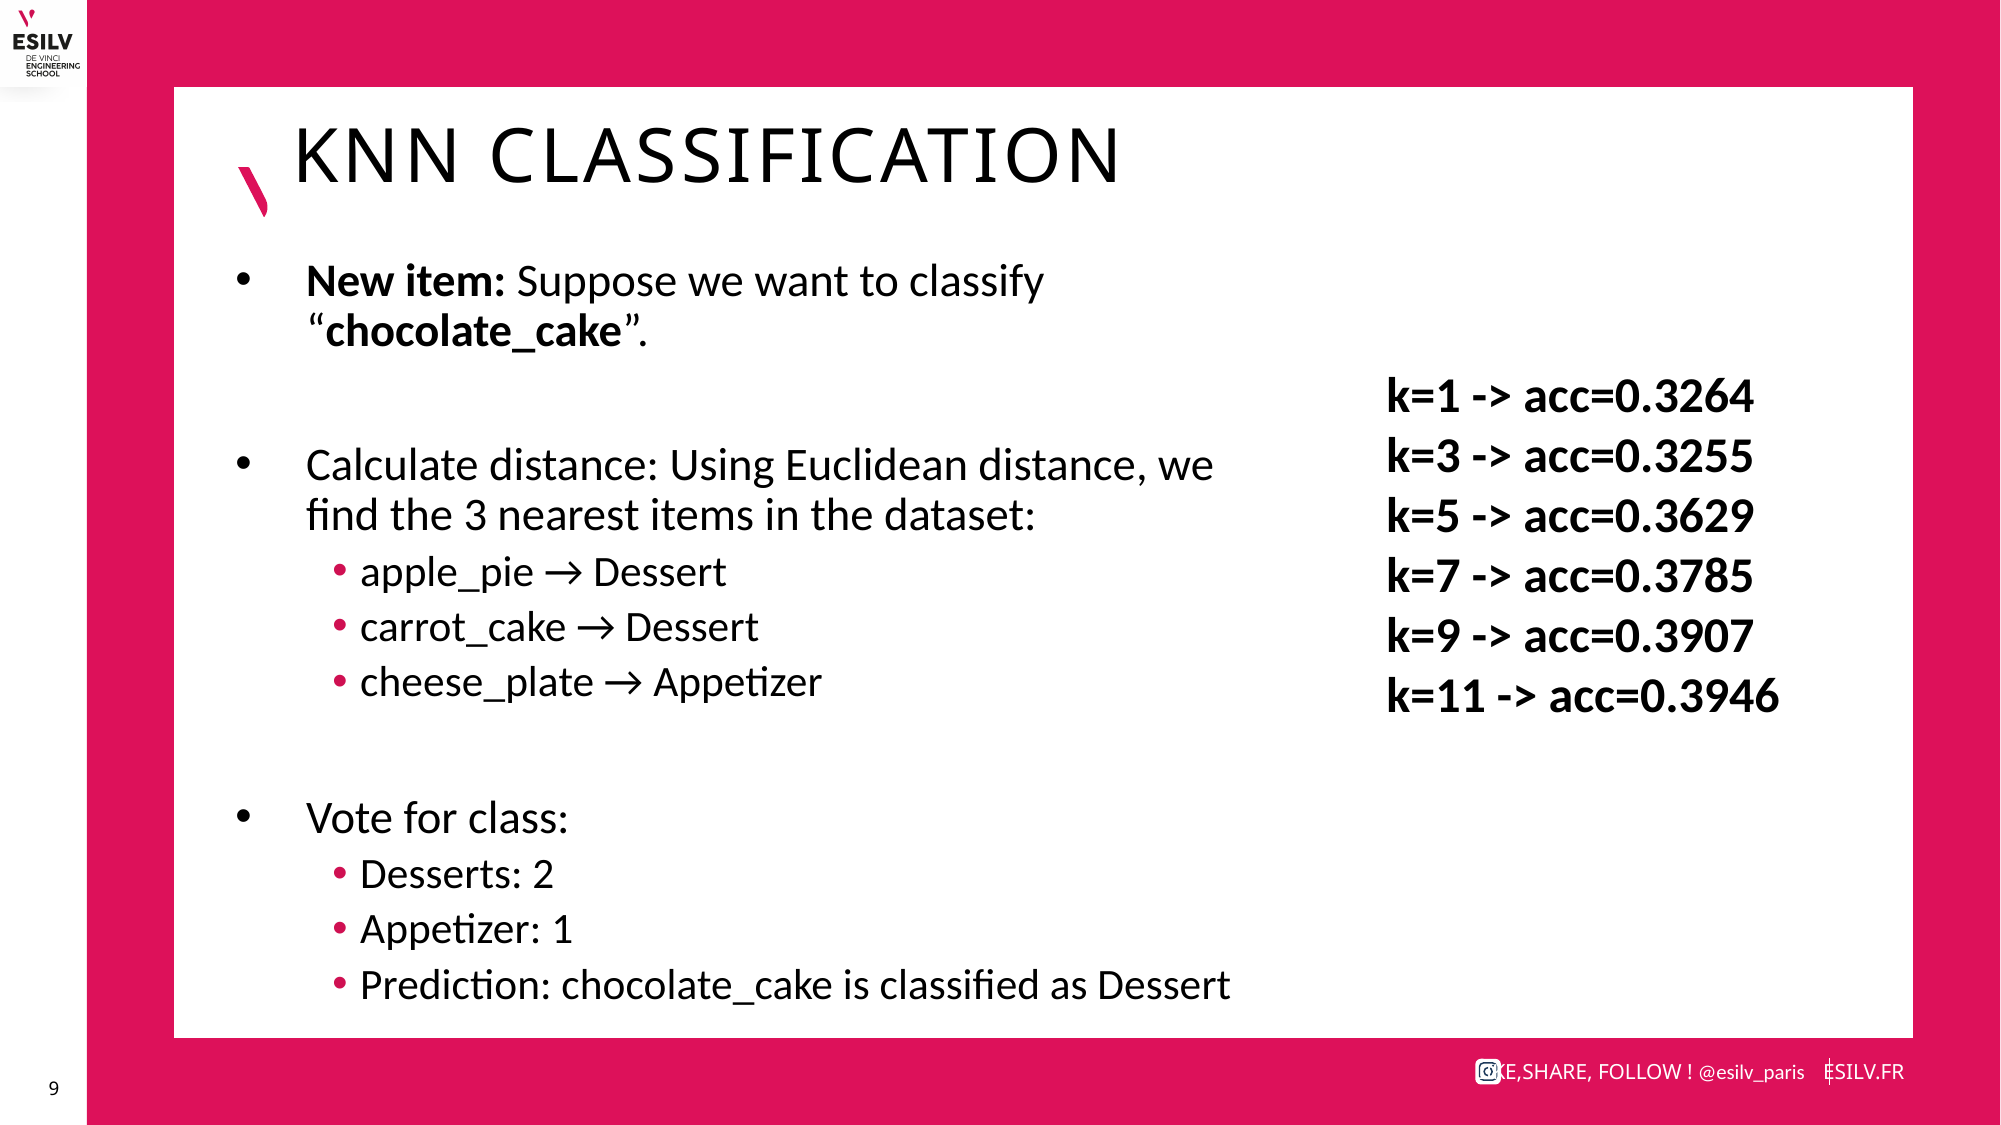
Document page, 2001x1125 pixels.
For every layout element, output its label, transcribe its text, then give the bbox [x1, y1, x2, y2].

slide_number 9 [19, 1077, 83, 1100]
text_box k=1 -> acc=0.3264 k=3 -> acc=0.3255 k=5 -> acc=0.3629 k=7 -> acc=0.3785 k=9 -> acc=0.3907 k=11 -> acc=0.3946 [1371, 355, 2000, 731]
picture [0, 0, 87, 87]
title KNN Classification [292, 118, 1805, 230]
list New item: Suppose we want to classify “chocolate_cake”. Calculate distance: Using Euclidean distance, we find the 3 nearest items in the dataset: apple_pie → Dessert carrot_cake → Dessert cheese_plate → Appetizer Vote for class: Desserts: 2 Appetizer: 1 Prediction: chocolate_cake is classified as Dessert [235, 256, 1234, 1030]
